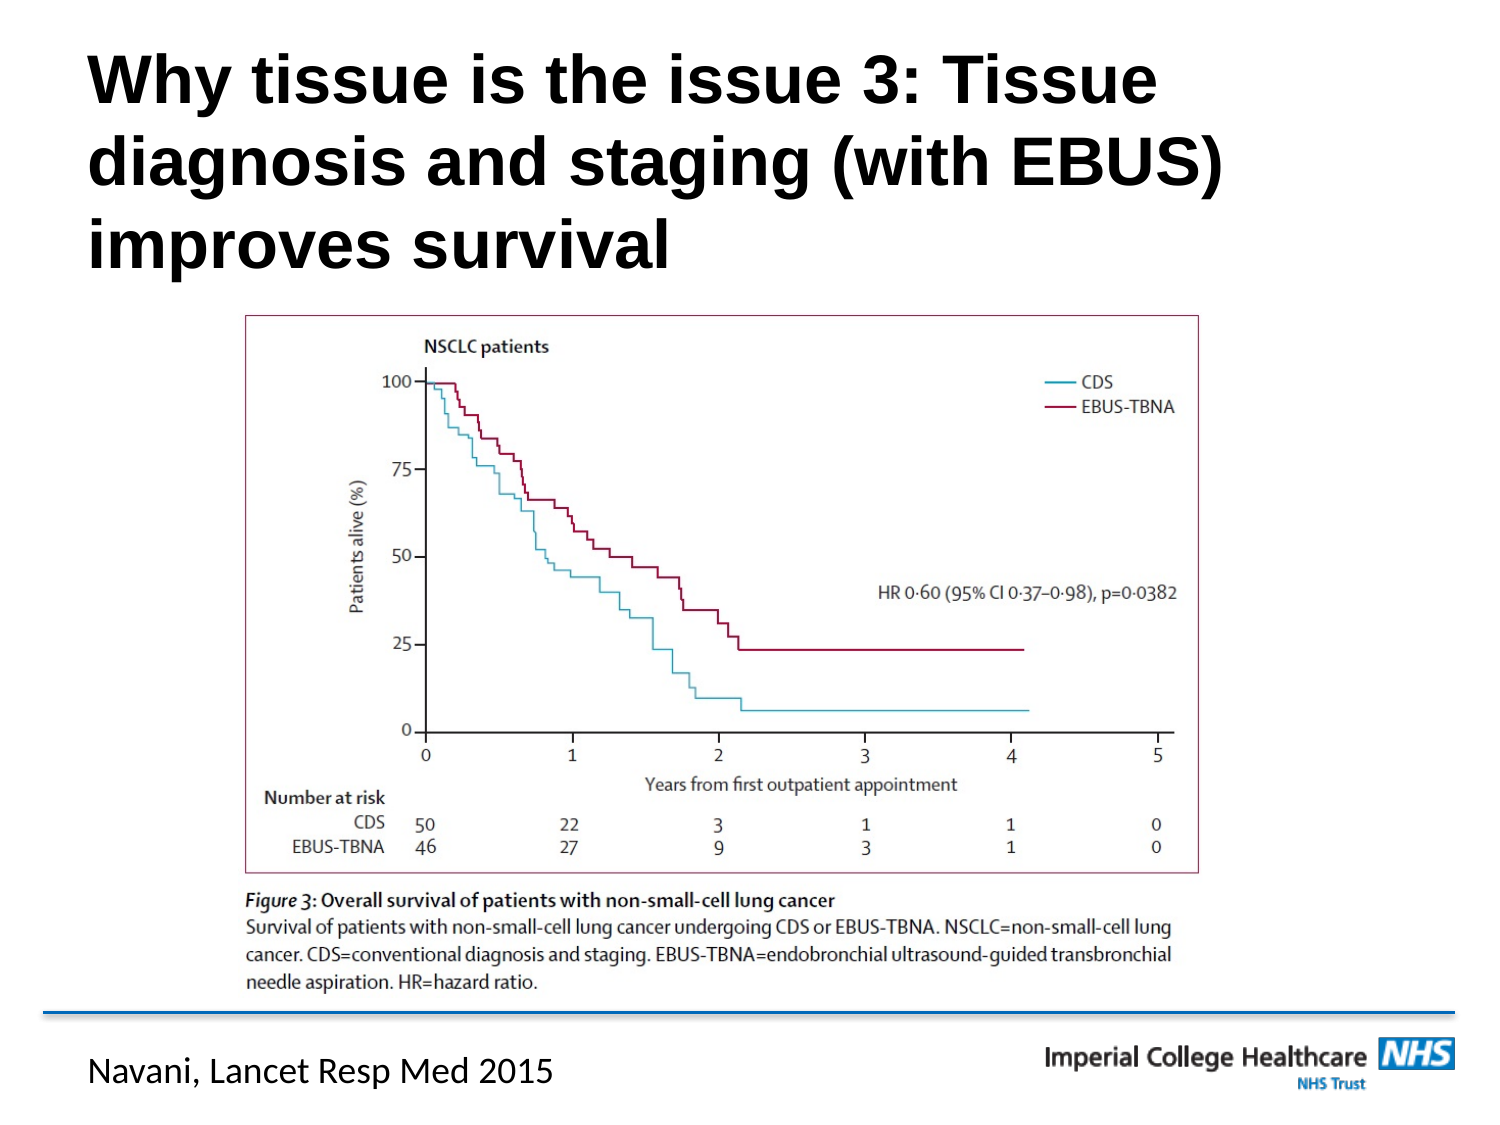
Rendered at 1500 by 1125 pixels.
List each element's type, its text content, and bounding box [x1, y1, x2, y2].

title Why tissue is the issue 3: Tissue diagnosis and staging (with EBUS) improves survival [72, 27, 1454, 296]
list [237, 312, 1204, 999]
text_box Navani, Lancet Resp Med 2015 [72, 1039, 687, 1099]
